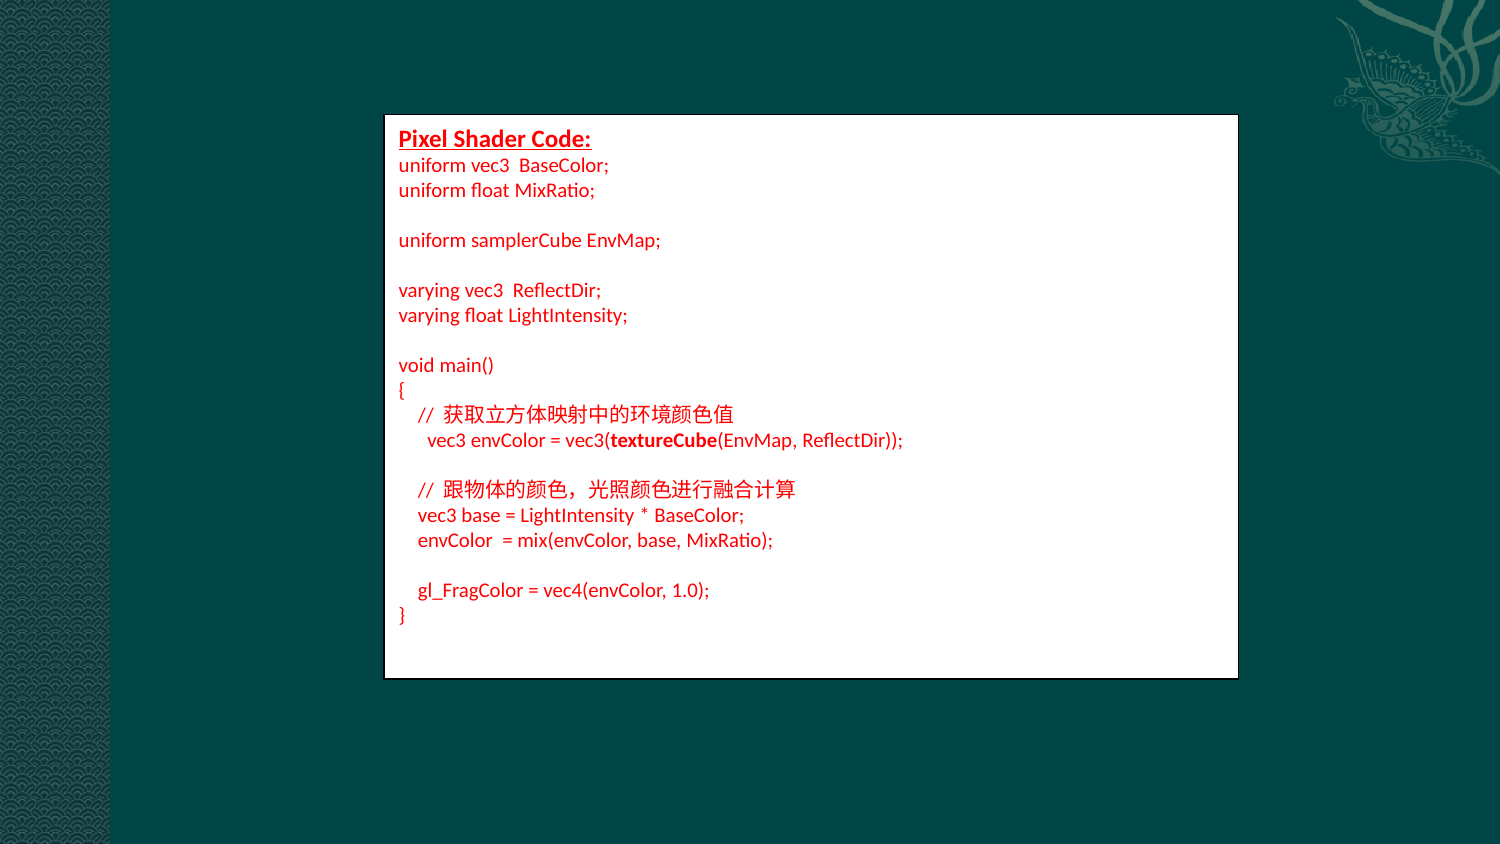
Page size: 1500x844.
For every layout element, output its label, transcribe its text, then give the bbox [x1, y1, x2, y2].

text_box Pixel Shader Code: uniform vec3 BaseColor; uniform float MixRatio; uniform samplerCube EnvMap; varying vec3 ReflectDir; varying float LightIntensity; void main() { // 获取立方体映射中的环境颜色值 vec3 envColor = vec3(textureCube(EnvMap, ReflectDir)); // 跟物体的颜色，光照颜色进行融合计算 vec3 base = LightIntensity * BaseColor; envColor = mix(envColor, base, MixRatio); gl_FragColor = vec4(envColor, 1.0); } [383, 114, 1239, 680]
picture [0, 1, 110, 844]
